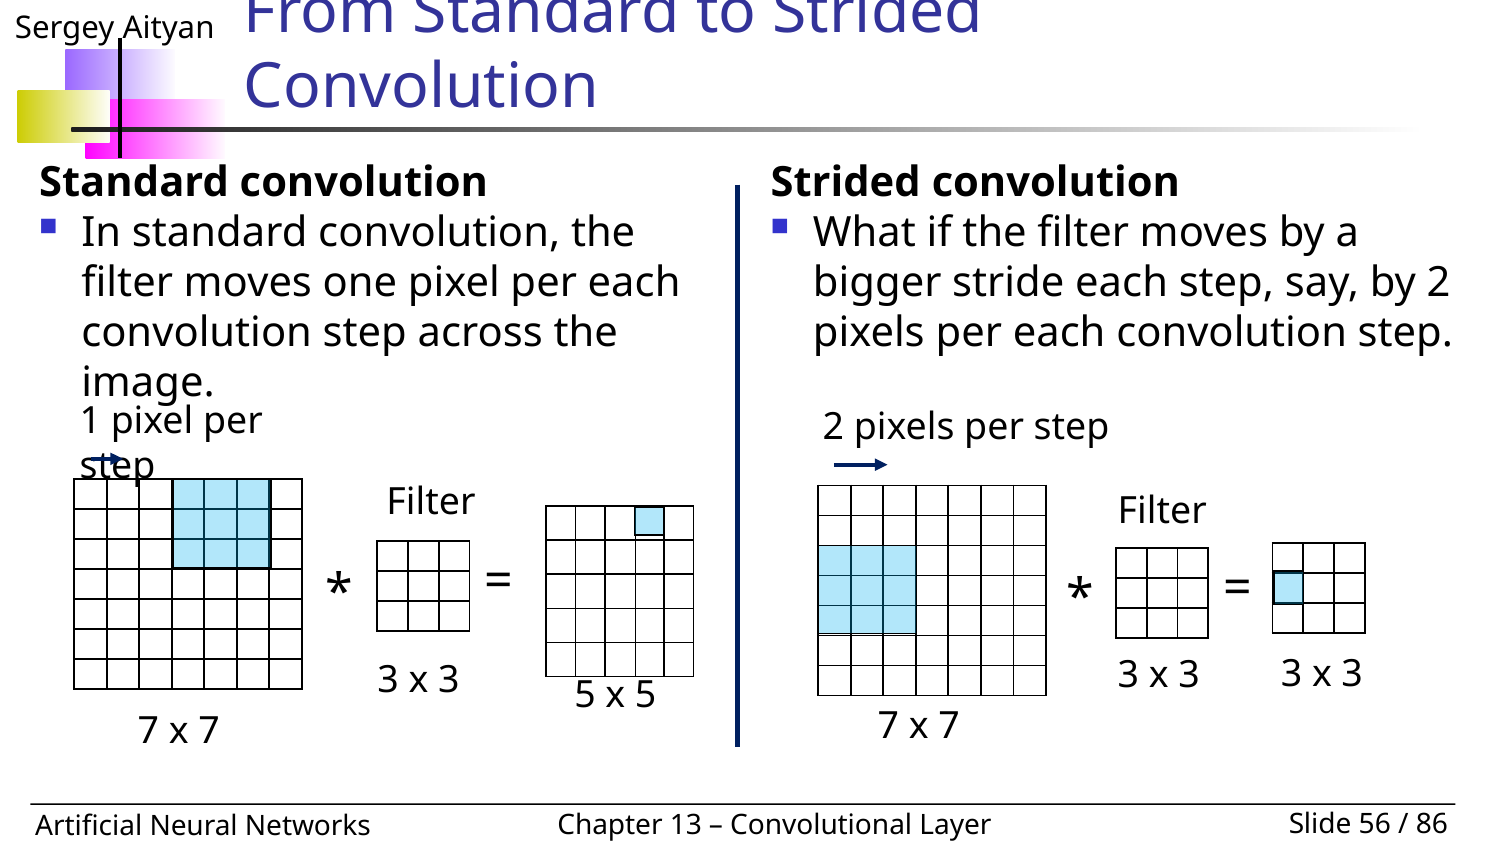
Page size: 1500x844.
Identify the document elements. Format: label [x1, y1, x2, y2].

table_cell [884, 636, 915, 665]
table_cell [547, 643, 575, 676]
table_cell [75, 570, 106, 598]
table_cell [636, 568, 663, 573]
table_cell [1014, 636, 1045, 665]
table_cell [378, 572, 407, 600]
table_cell [1335, 604, 1364, 632]
table_header [108, 494, 138, 508]
text_box [1102, 478, 1222, 539]
table_header [917, 486, 947, 515]
table_cell [75, 630, 106, 658]
table_cell [238, 630, 268, 658]
table_cell [108, 660, 138, 688]
table_header [75, 494, 106, 508]
table_cell [606, 643, 635, 663]
table_cell [576, 643, 604, 663]
table_cell [852, 636, 882, 665]
table_cell [108, 600, 138, 628]
list [24, 146, 738, 269]
table_cell [665, 609, 693, 642]
table_cell [238, 660, 268, 688]
table_header [819, 486, 850, 515]
list [755, 146, 1500, 335]
table_header [949, 486, 980, 515]
table_cell [75, 600, 106, 628]
table_cell [140, 510, 171, 538]
table_cell [949, 636, 980, 665]
table_cell [108, 570, 138, 598]
table_cell [576, 609, 604, 642]
table_cell [378, 602, 407, 630]
table_cell [440, 602, 469, 630]
text_box [1102, 642, 1241, 702]
table_cell [665, 541, 693, 573]
table_cell [982, 666, 1013, 695]
table_cell [665, 575, 693, 608]
table_cell [1014, 666, 1045, 695]
text_box [1266, 641, 1388, 702]
text_box [559, 663, 698, 723]
table_cell [238, 600, 268, 628]
table_cell [108, 630, 138, 658]
text_box [862, 693, 1001, 754]
table_cell [576, 575, 604, 608]
table_cell [949, 666, 980, 693]
table_cell [173, 660, 203, 688]
table_cell [547, 568, 575, 573]
table_cell [409, 572, 438, 600]
table_header [982, 486, 1013, 515]
table_cell [606, 575, 635, 608]
table_cell [238, 570, 268, 598]
title [228, 46, 1332, 128]
table_header [665, 507, 693, 539]
table_cell [636, 575, 663, 608]
table_header [1335, 544, 1364, 572]
table_cell [884, 666, 915, 693]
table_cell [75, 540, 106, 568]
table_cell [270, 570, 301, 598]
table_cell [205, 600, 236, 628]
table_cell [576, 568, 604, 573]
table_cell [1304, 574, 1333, 602]
table_cell [140, 540, 171, 568]
table_cell [547, 575, 575, 608]
table_cell [108, 510, 138, 538]
table_cell [1304, 604, 1333, 632]
text_box [807, 394, 1129, 454]
table_cell [205, 630, 236, 658]
table_header [852, 486, 882, 515]
table_cell [205, 570, 236, 598]
table_cell [949, 516, 980, 545]
table_header [1014, 486, 1045, 515]
table_cell [884, 516, 915, 545]
table_cell [75, 660, 106, 688]
table_cell [140, 660, 171, 688]
table_cell [636, 609, 663, 642]
table_cell [173, 570, 203, 598]
table_cell [547, 609, 575, 642]
table_cell [917, 636, 947, 665]
table_cell [819, 636, 850, 665]
table_cell [606, 609, 635, 642]
table_cell [819, 666, 850, 695]
table_cell [140, 570, 171, 598]
table_cell [606, 568, 635, 573]
table_cell [173, 600, 203, 628]
table_cell [665, 643, 693, 663]
table_cell [1335, 574, 1364, 602]
table_header [140, 494, 171, 508]
table_cell [1014, 516, 1045, 545]
table_cell [140, 630, 171, 658]
table_cell [852, 666, 882, 695]
text_box [122, 698, 261, 759]
table_cell [440, 572, 469, 600]
table_cell [409, 602, 438, 630]
table_cell [270, 600, 301, 628]
text_box [362, 647, 501, 708]
table_cell [819, 516, 850, 545]
table_cell [982, 516, 1013, 545]
table_cell [173, 630, 203, 658]
table_cell [75, 510, 106, 538]
table_cell [636, 643, 663, 663]
table_cell [852, 516, 882, 545]
table_cell [270, 660, 301, 688]
table_header [884, 486, 915, 515]
table_cell [270, 630, 301, 658]
table_cell [982, 636, 1013, 665]
table_cell [917, 516, 947, 545]
text_box [64, 388, 665, 628]
text_box [818, 545, 1304, 634]
table_cell [917, 666, 947, 693]
table_cell [205, 660, 236, 688]
table_cell [140, 600, 171, 628]
table_cell [108, 540, 138, 568]
table_header [1304, 544, 1333, 572]
